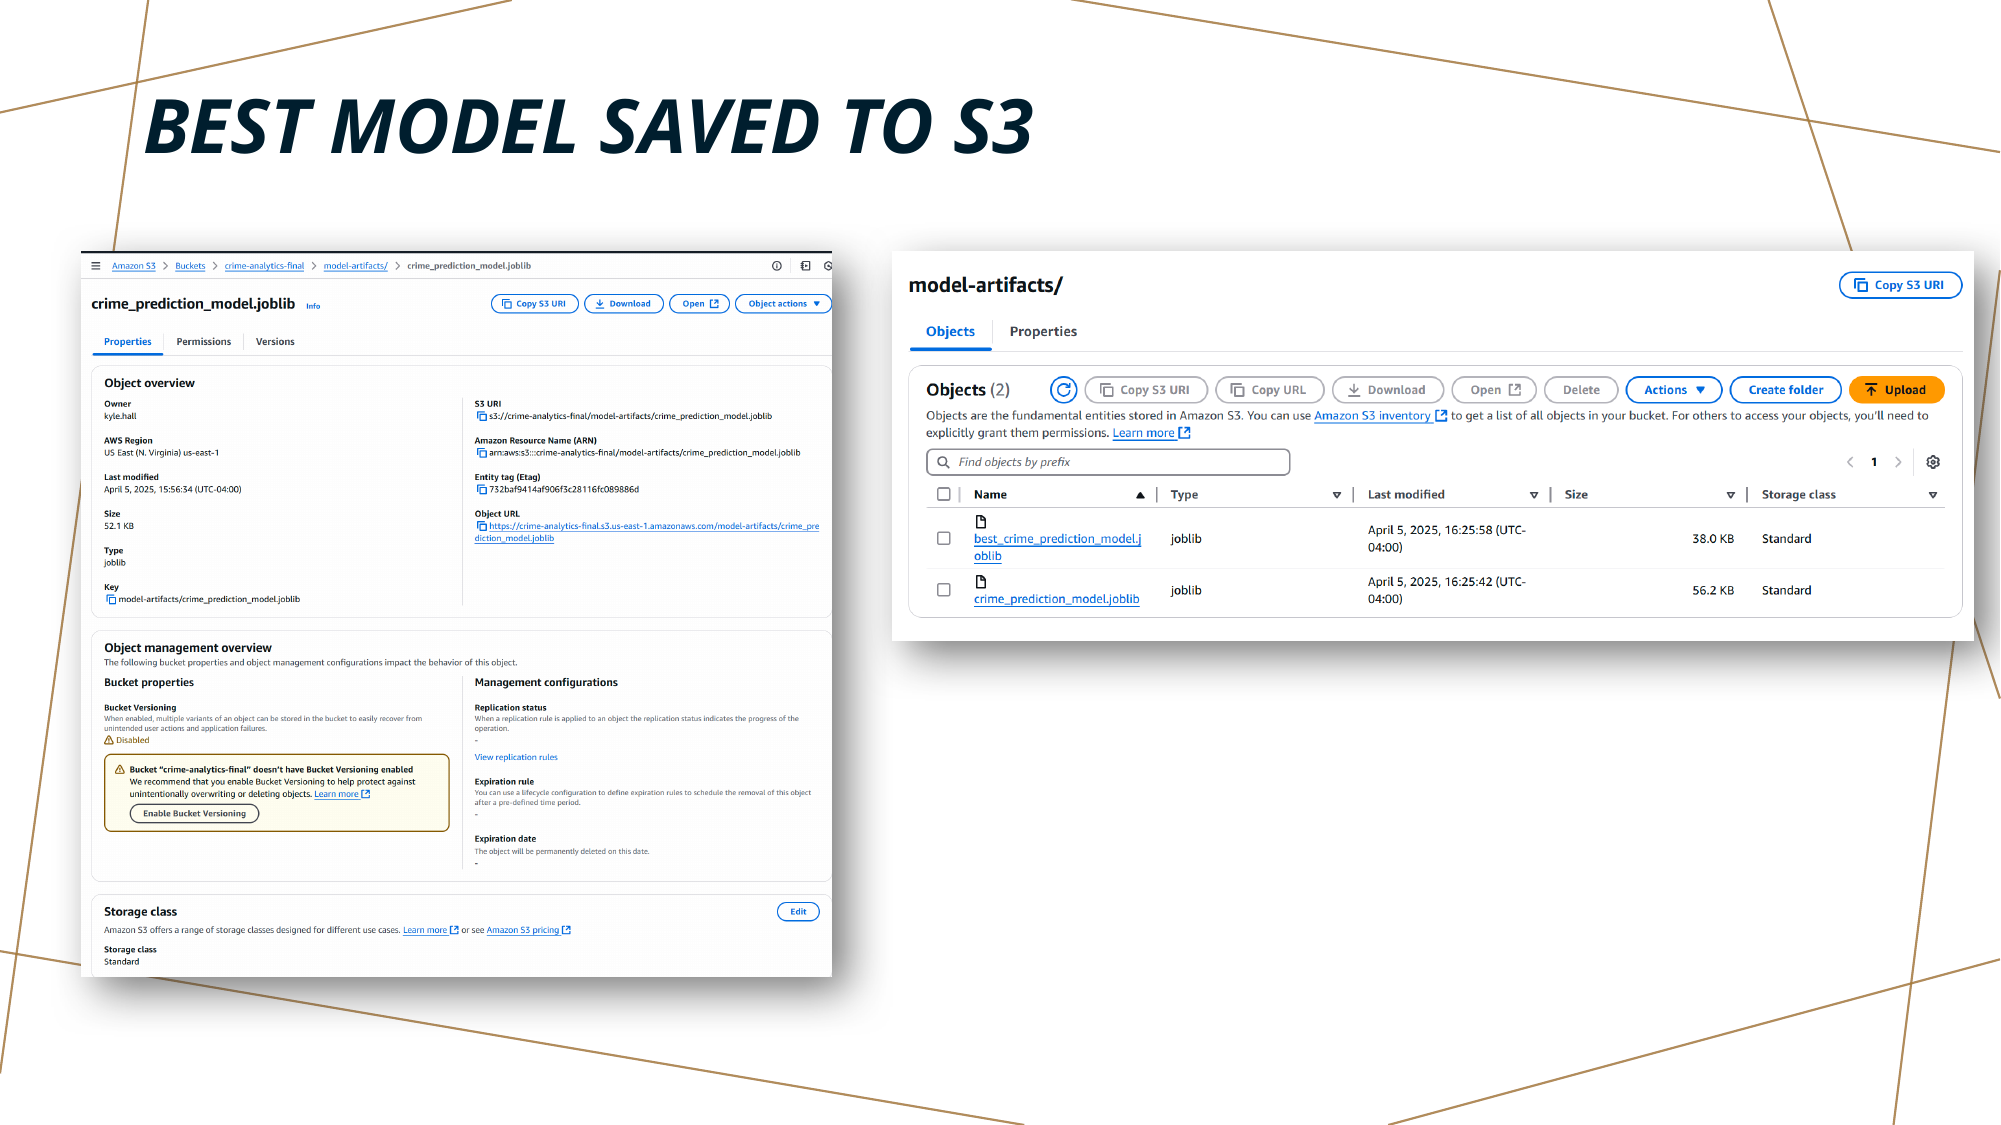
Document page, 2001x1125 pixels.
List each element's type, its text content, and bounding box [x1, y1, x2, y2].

picture [81, 251, 832, 977]
picture [891, 251, 1974, 641]
title Best model Saved to s3 [128, 28, 1931, 178]
